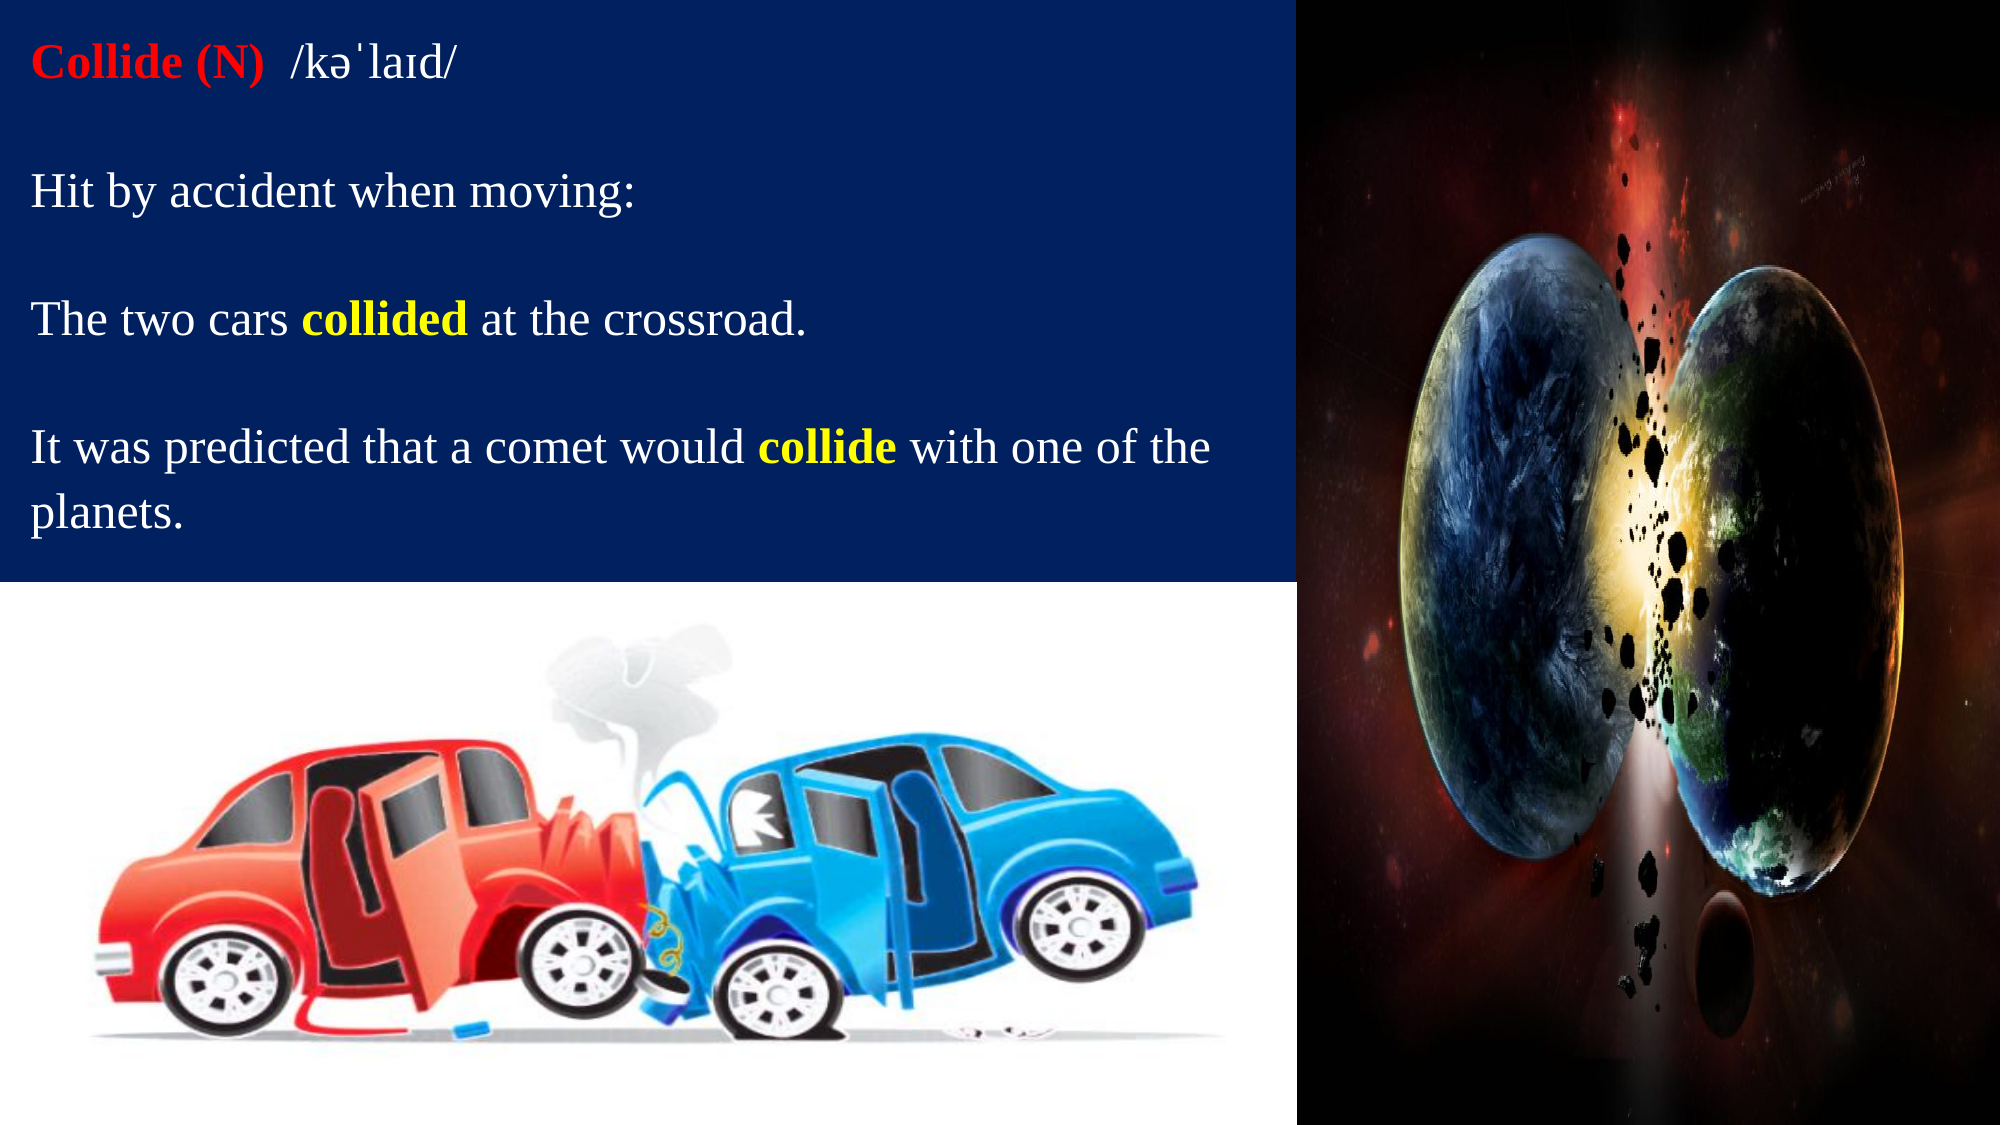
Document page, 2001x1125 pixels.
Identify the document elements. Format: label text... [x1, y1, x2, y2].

text_box Collide (N) /kəˈlaɪd/ Hit by accident when moving: The two cars collided at the crossroad. It was predicted that a comet would collide with one of the planets. [15, 17, 1281, 582]
picture [0, 0, 2000, 1125]
